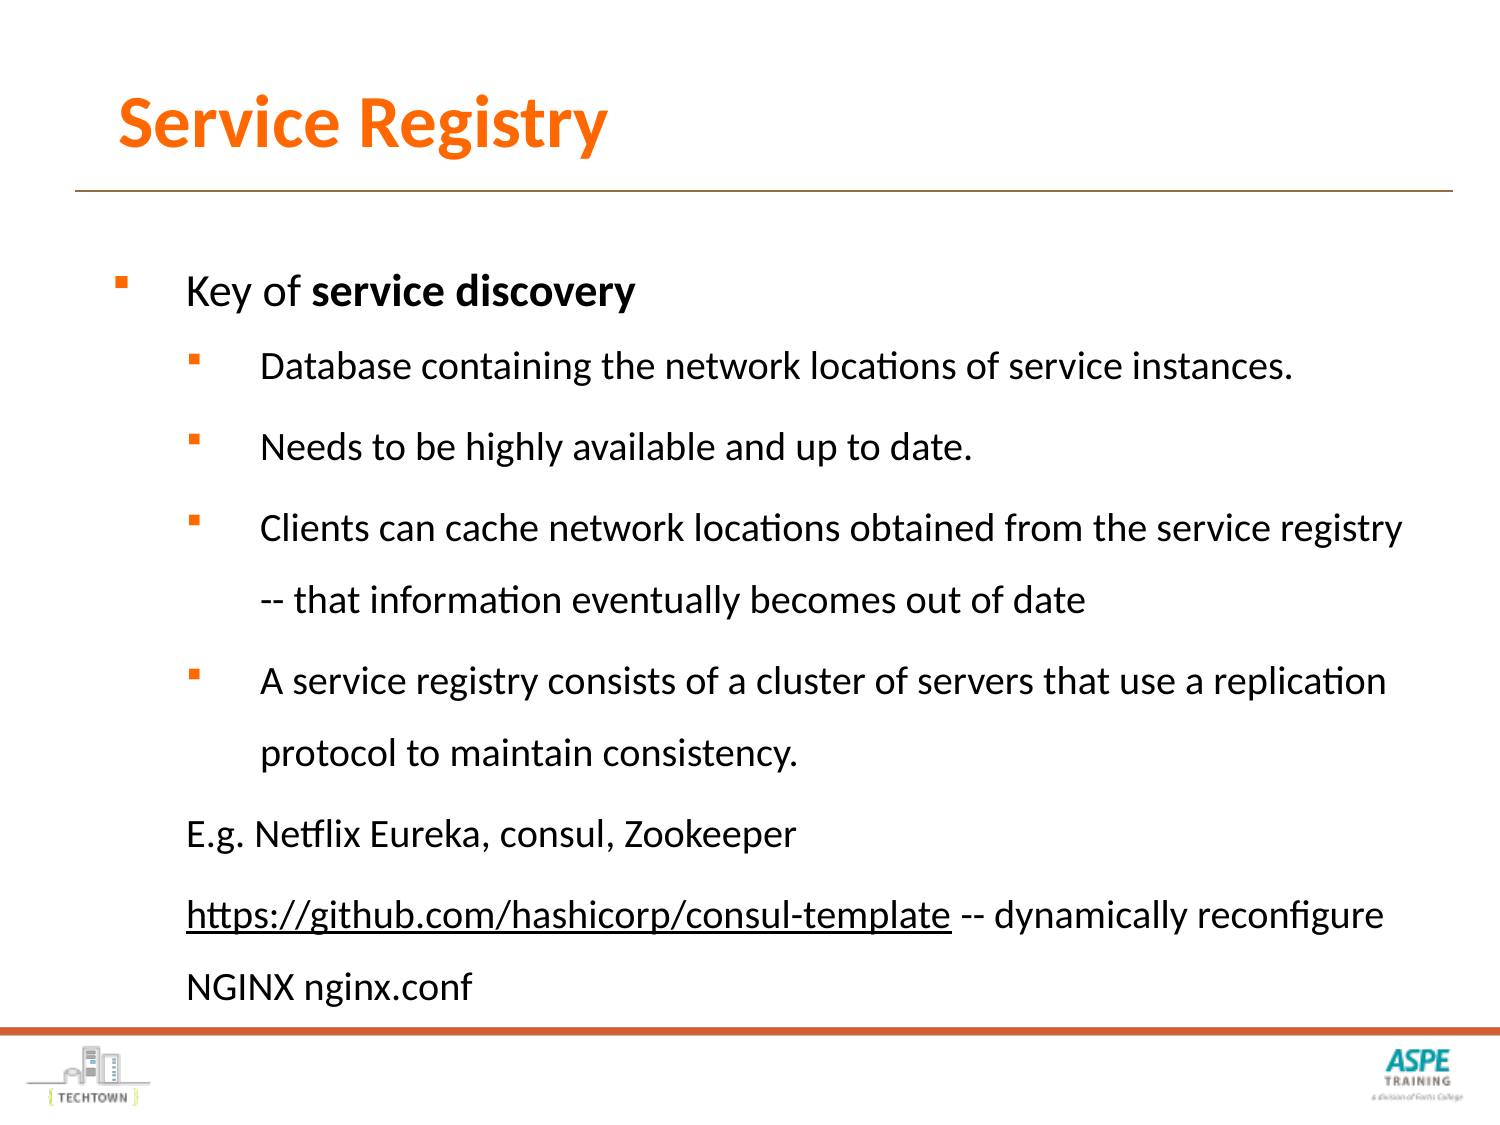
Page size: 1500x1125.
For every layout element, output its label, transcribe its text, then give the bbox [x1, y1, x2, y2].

title Service Registry [103, 59, 1413, 188]
list Key of service discovery Database containing the network locations of service instances. Needs to be highly available and up to date. Clients can cache network locations obtained from the service registry -- that information eventually becomes out of date A service registry consists of a cluster of servers that use a replication protocol to maintain consistency. E.g. Netflix Eureka, consul, Zookeeper https://github.com/hashicorp/consul-template -- dynamically reconfigure NGINX nginx.conf [97, 224, 1438, 1025]
